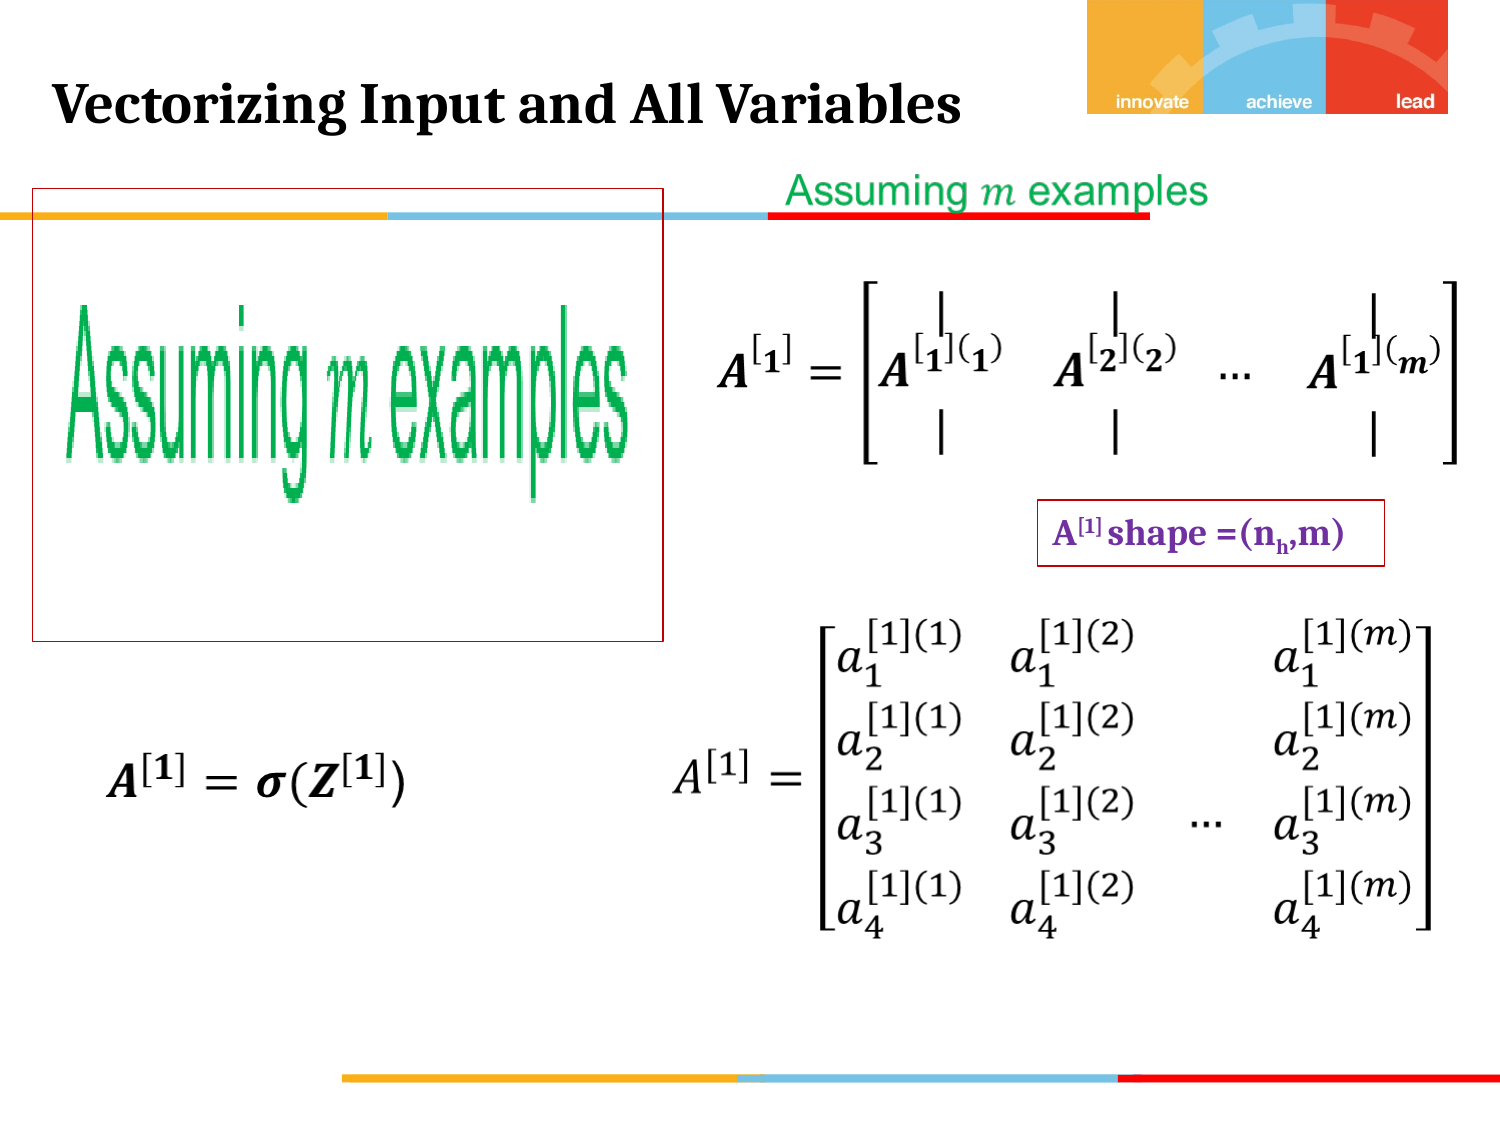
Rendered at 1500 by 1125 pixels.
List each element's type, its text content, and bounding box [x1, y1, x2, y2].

text_box A[1] shape =(nh,m) [1037, 499, 1385, 567]
text_box [91, 738, 422, 817]
text_box [706, 274, 1473, 467]
picture [32, 189, 663, 642]
text_box [770, 156, 1225, 223]
picture [1377, 0, 1448, 114]
text_box [662, 612, 1442, 943]
title Vectorizing Input and All Variables [37, 0, 1377, 200]
